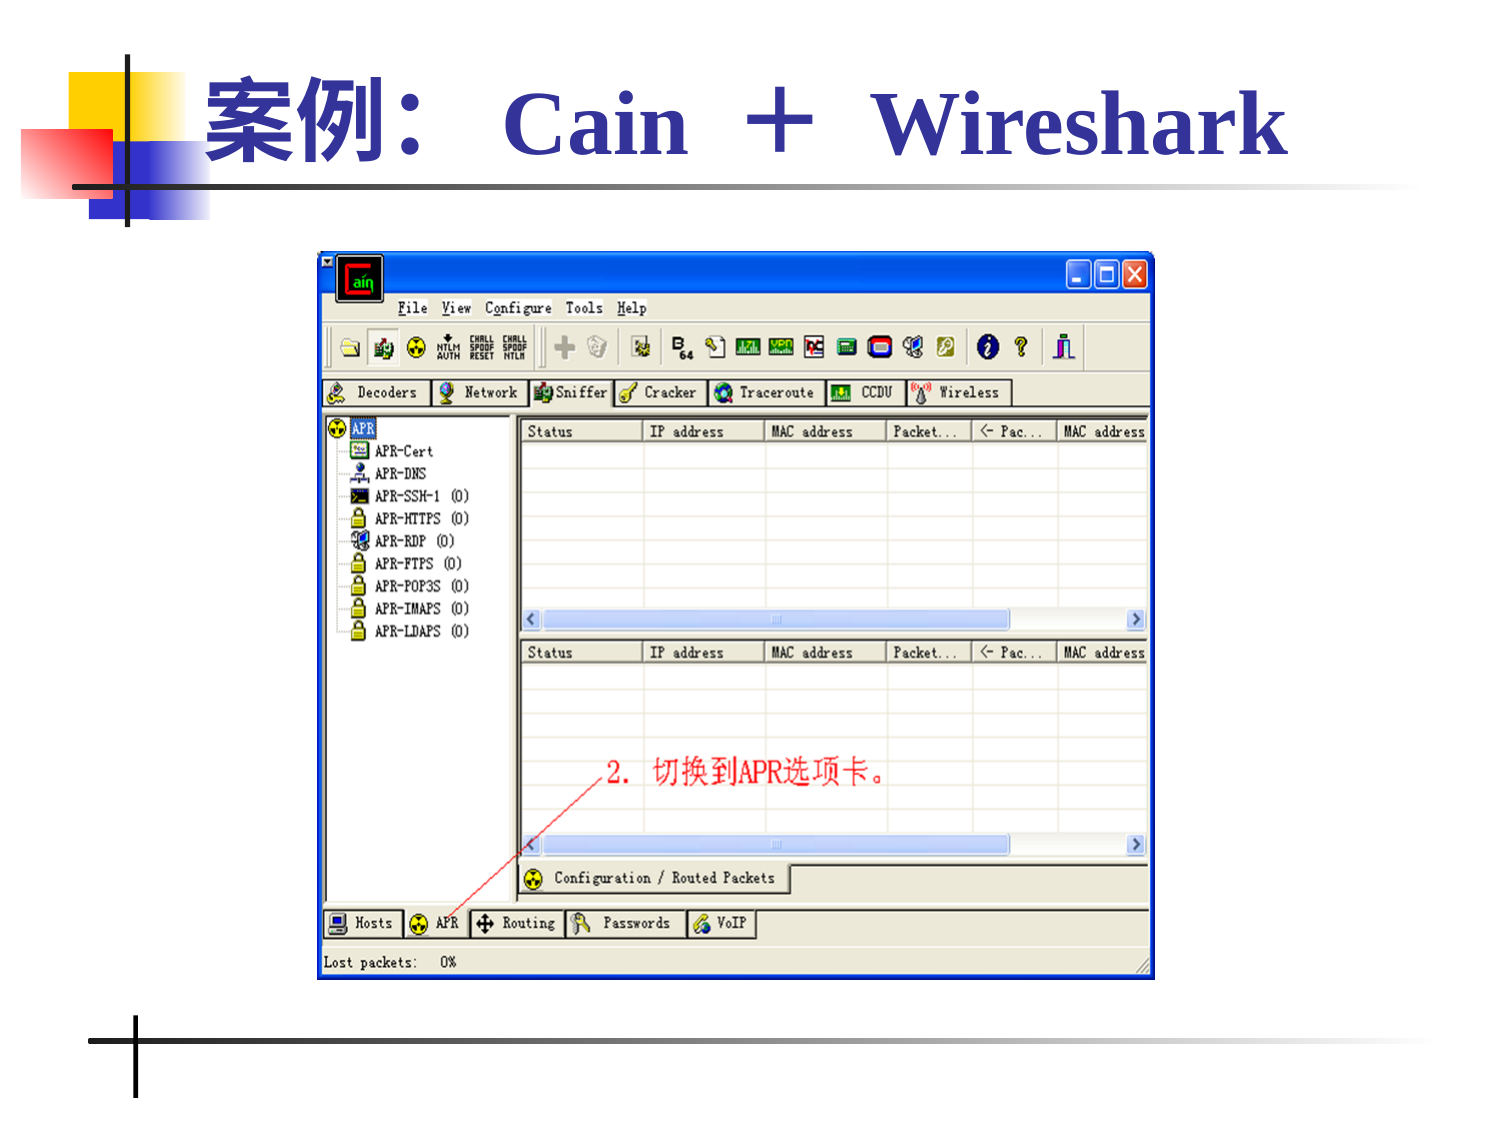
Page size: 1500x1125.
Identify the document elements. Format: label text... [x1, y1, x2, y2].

picture [317, 251, 1155, 980]
title 案例：Cain ＋ Wireshark [188, 23, 1468, 181]
